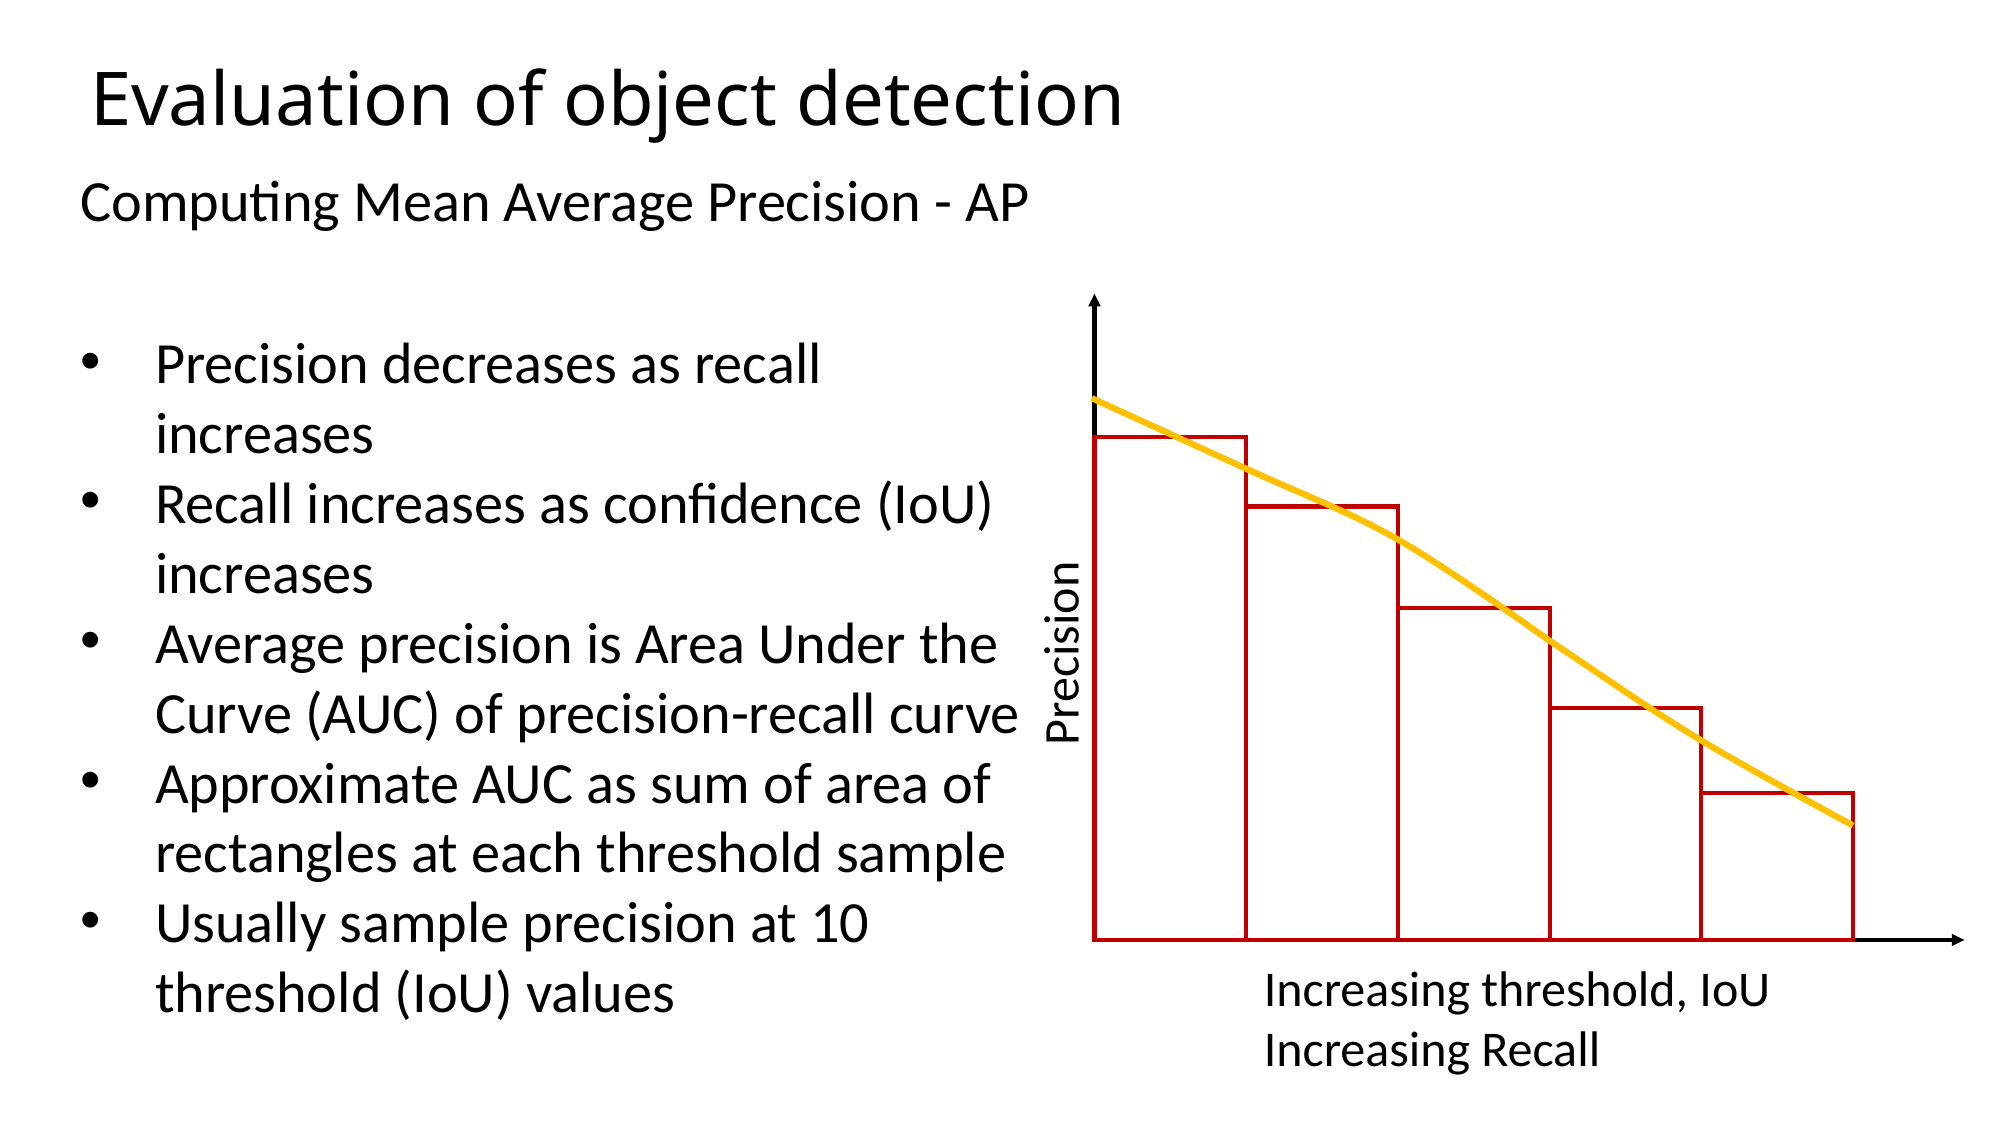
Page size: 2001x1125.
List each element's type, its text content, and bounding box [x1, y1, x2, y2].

text_box [1700, 792, 1854, 939]
text_box Precision decreases as recall increases Recall increases as confidence (IoU) increases Average precision is Area Under the Curve (AUC) of precision-recall curve Approximate AUC as sum of area of rectangles at each threshold sample Usually sample precision at 10 threshold (IoU) values [65, 317, 1039, 1032]
text_box Evaluation of object detection [75, 54, 1966, 150]
text_box [1549, 707, 1702, 939]
text_box [1397, 607, 1551, 939]
text_box Increasing threshold, IoU Increasing Recall [1248, 949, 1786, 1085]
text_box [1095, 436, 1247, 939]
text_box Precision [1021, 546, 1094, 761]
text_box [1095, 398, 1854, 827]
text_box [1245, 505, 1399, 939]
text_box Computing Mean Average Precision - AP [65, 156, 1880, 241]
